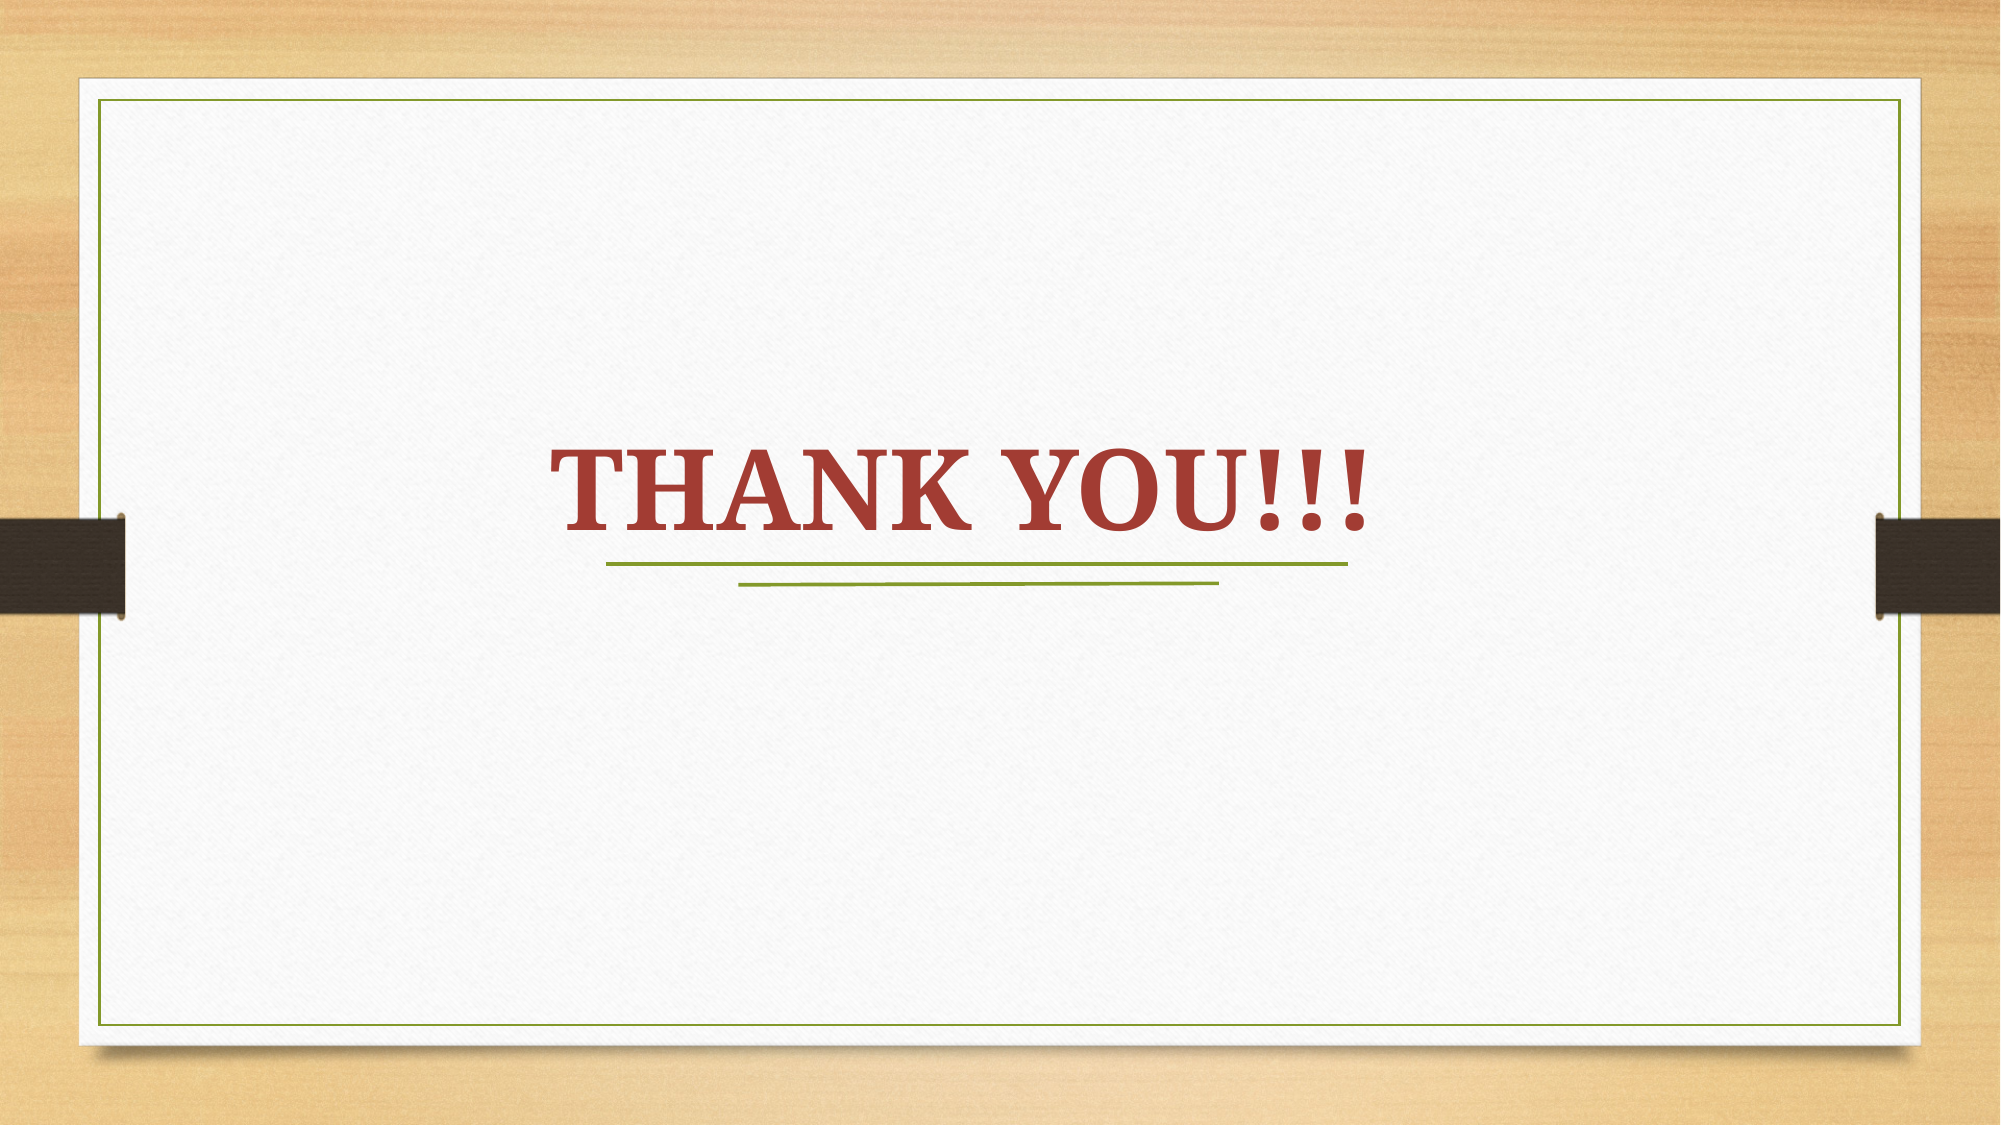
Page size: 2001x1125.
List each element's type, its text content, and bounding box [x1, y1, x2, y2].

picture [0, 0, 2001, 1125]
text_box THANK YOU!!! [535, 410, 1422, 561]
